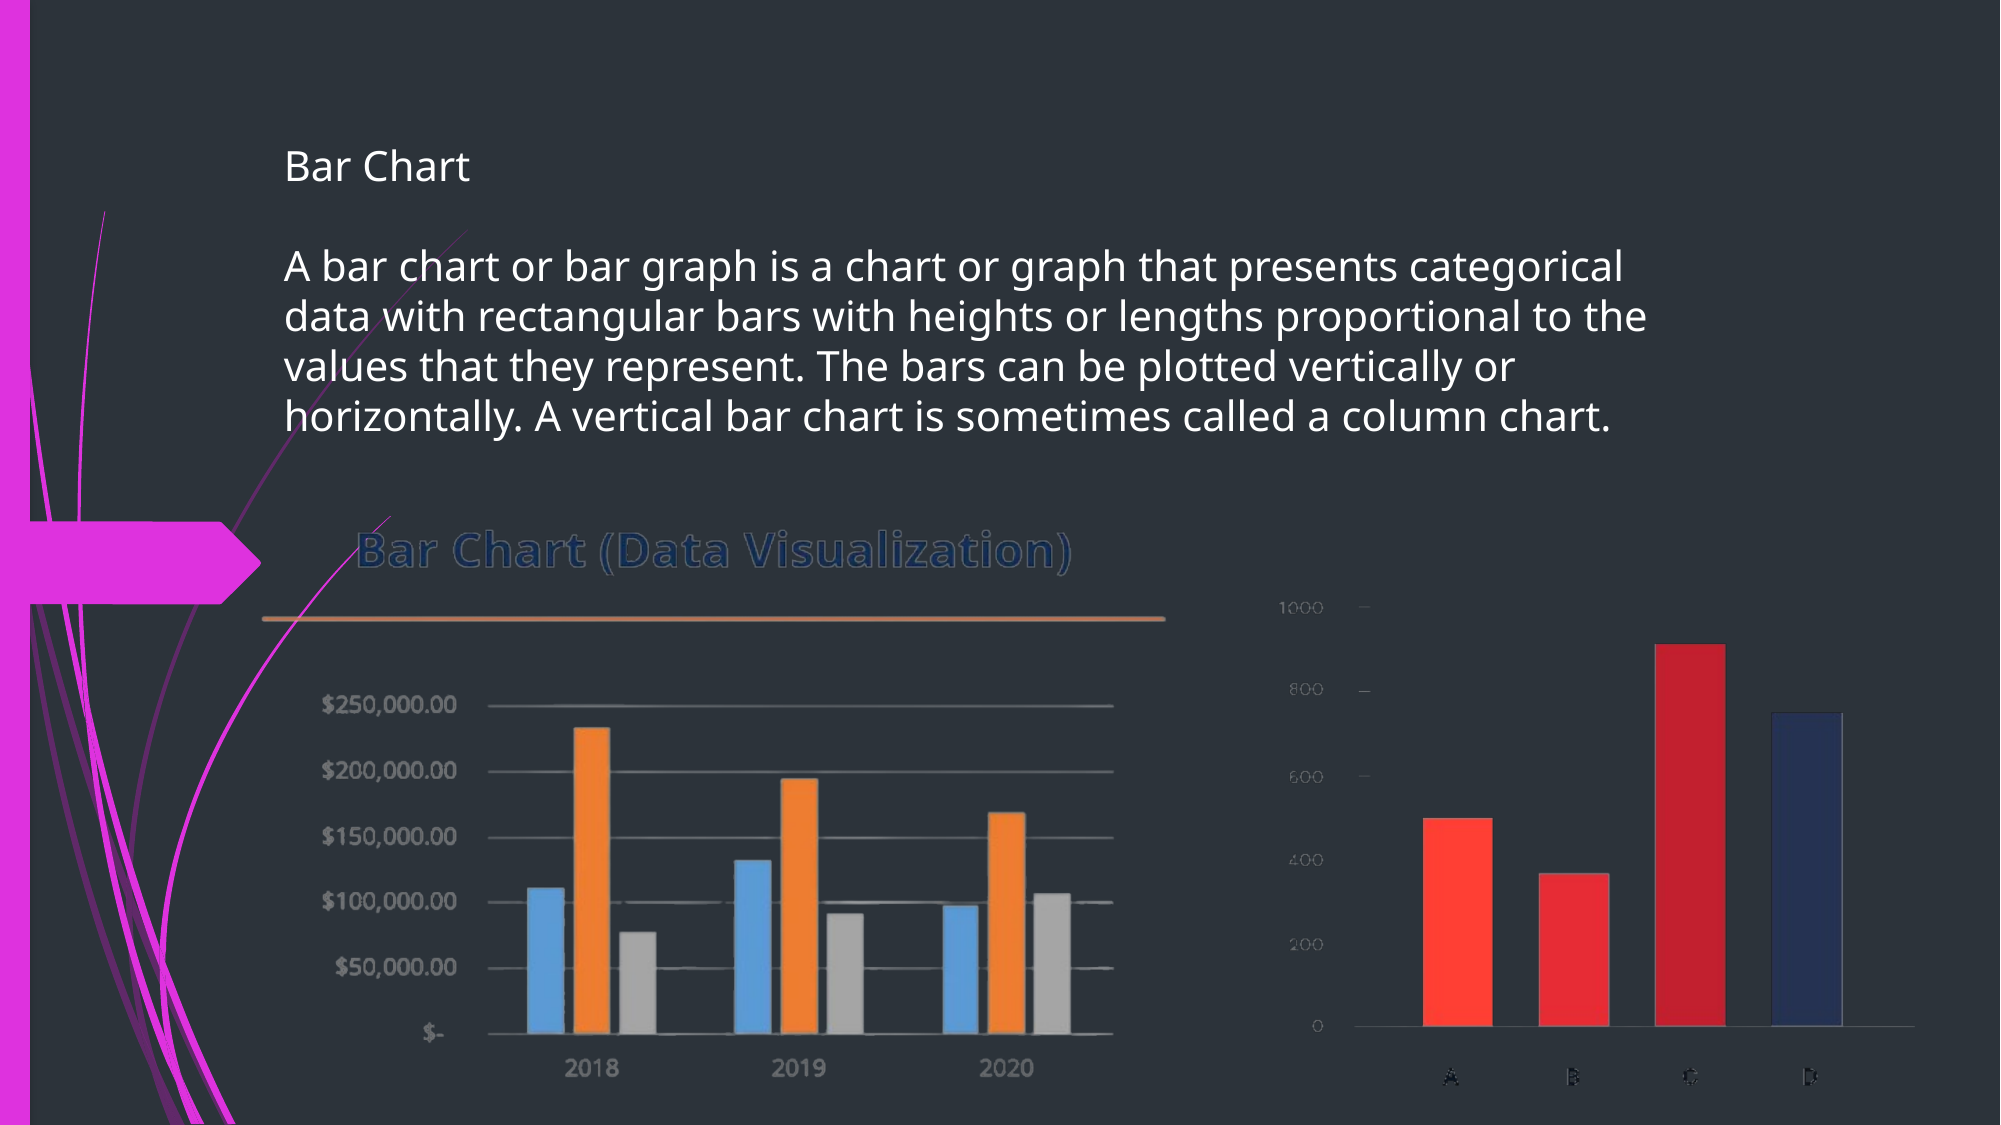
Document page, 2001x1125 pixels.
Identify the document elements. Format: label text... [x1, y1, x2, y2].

title Bar Chart A bar chart or bar graph is a chart or graph that presents categorical data with rectangular bars with heights or lengths proportional to the values that they represent. The bars can be plotted vertically or horizontally. A vertical bar chart is sometimes called a column chart. [268, 17, 1732, 502]
picture [235, 498, 1208, 1125]
picture [1218, 406, 2000, 1125]
